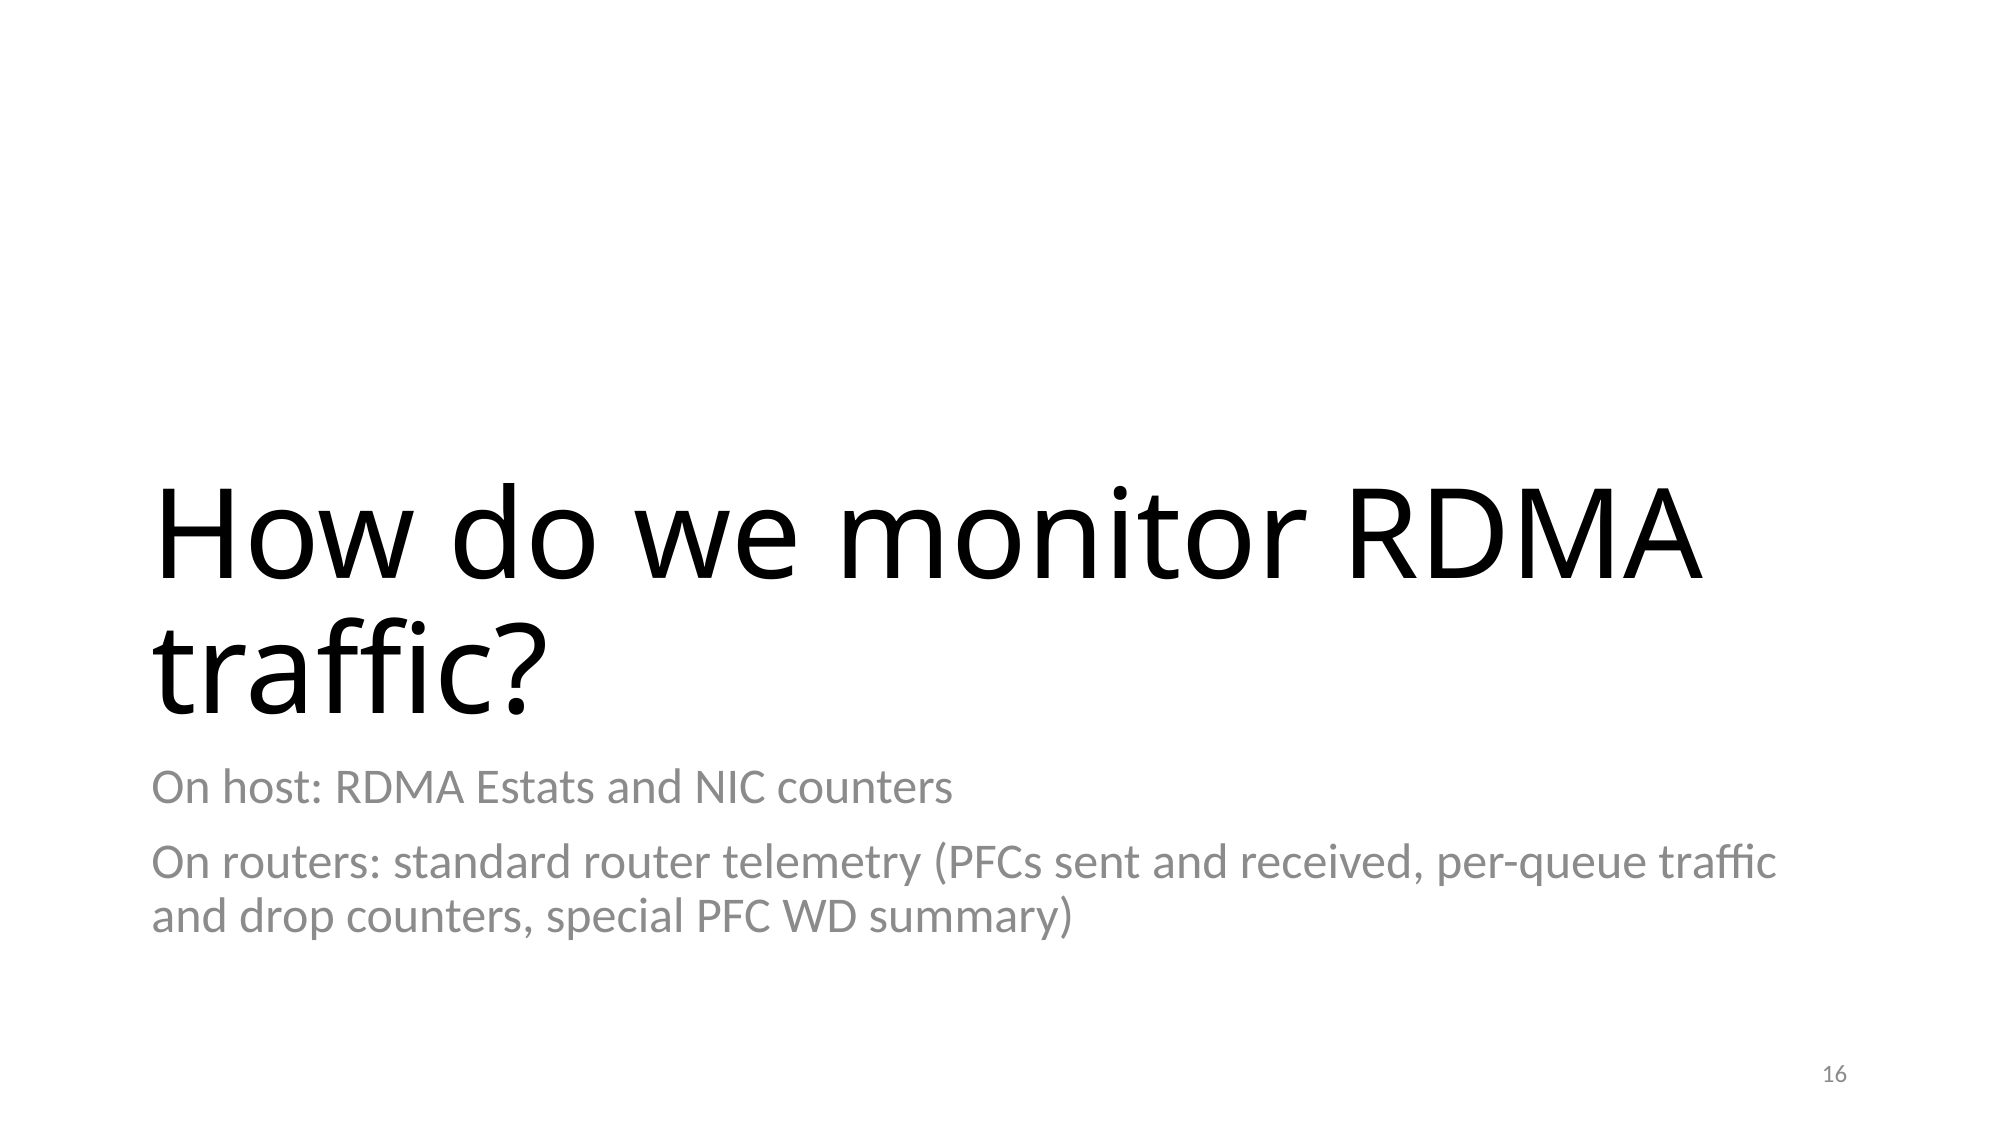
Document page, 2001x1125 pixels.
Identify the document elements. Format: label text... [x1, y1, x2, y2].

title How do we monitor RDMA traffic? [136, 280, 1862, 749]
slide_number 16 [1412, 1042, 1863, 1103]
list On host: RDMA Estats and NIC counters On routers: standard router telemetry (PFCs sent and received, per-queue traffic and drop counters, special PFC WD summary) [136, 752, 1862, 999]
